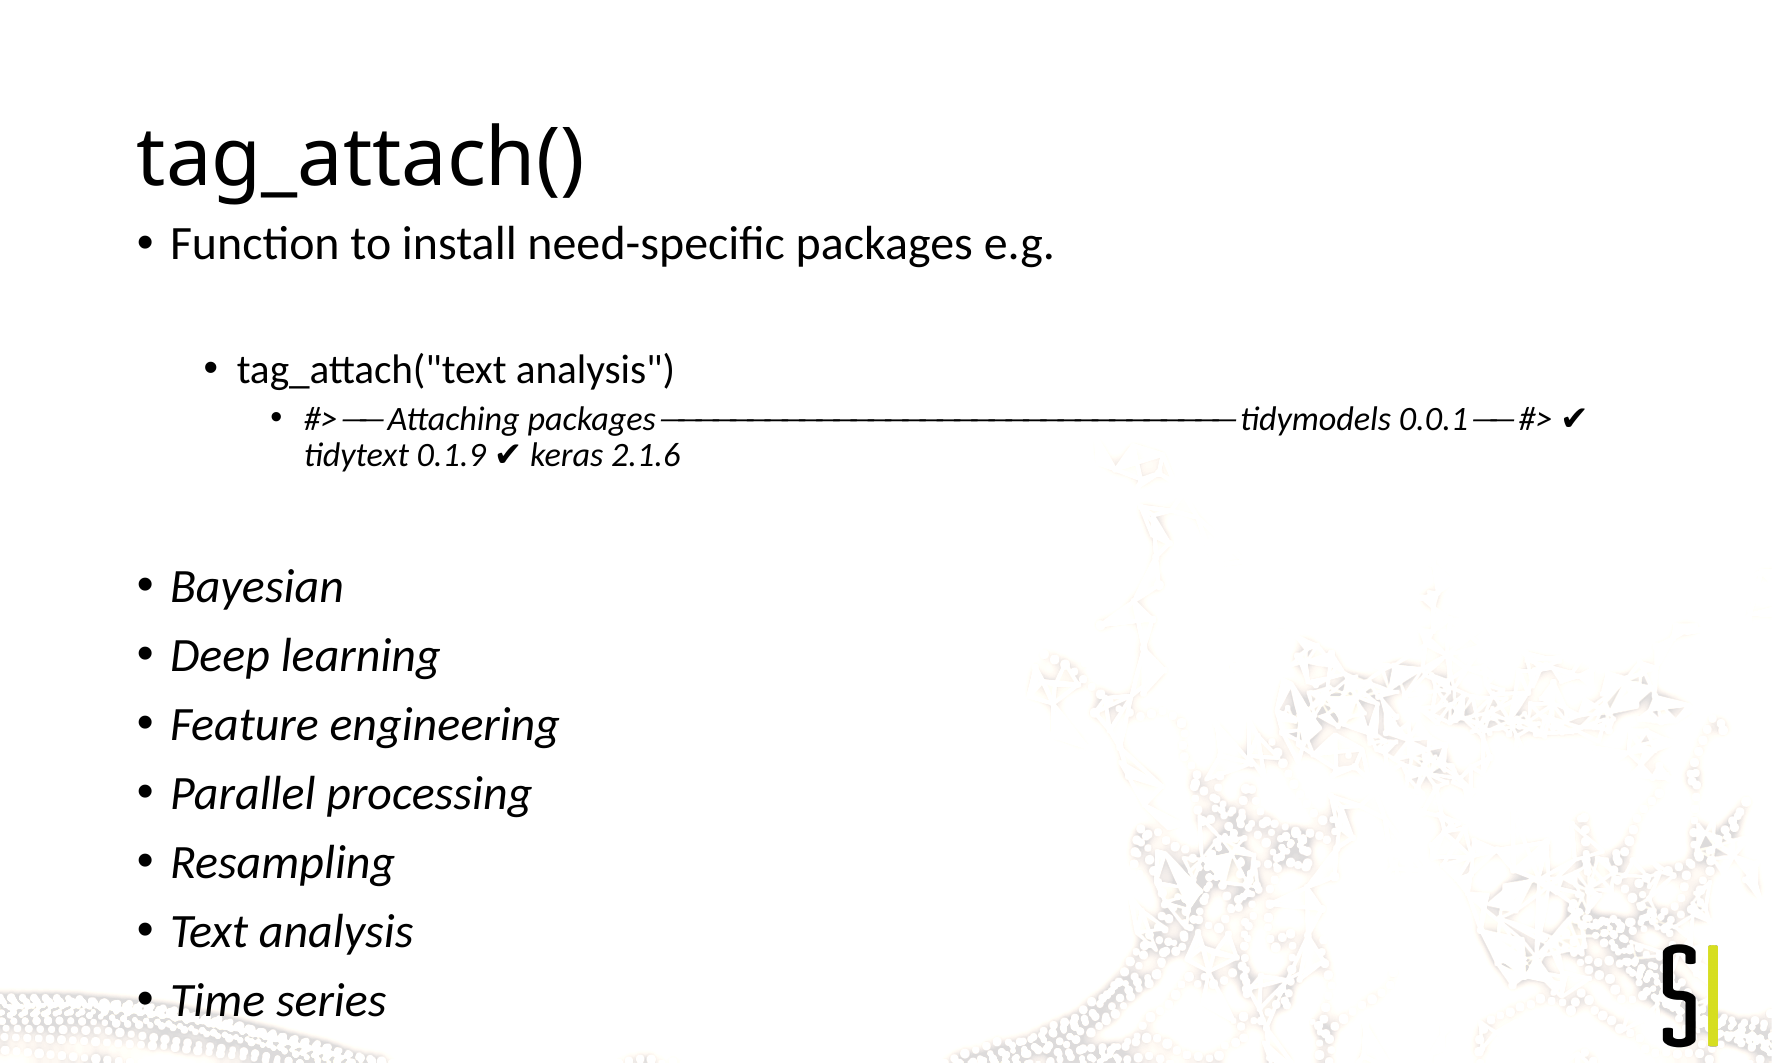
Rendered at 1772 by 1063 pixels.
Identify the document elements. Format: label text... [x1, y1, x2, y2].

list Function to install need-specific packages e.g. tag_attach("text analysis") #> ── Attaching packages ───────────────────────────────── tidymodels 0.0.1 ── #> ✔ tidytext 0.1.9 ✔ keras 2.1.6 Bayesian Deep learning Feature engineering Parallel processing Resampling Text analysis Time series [121, 210, 1650, 1042]
title tag_attach() [121, 56, 1650, 210]
picture [1637, 940, 1747, 1050]
